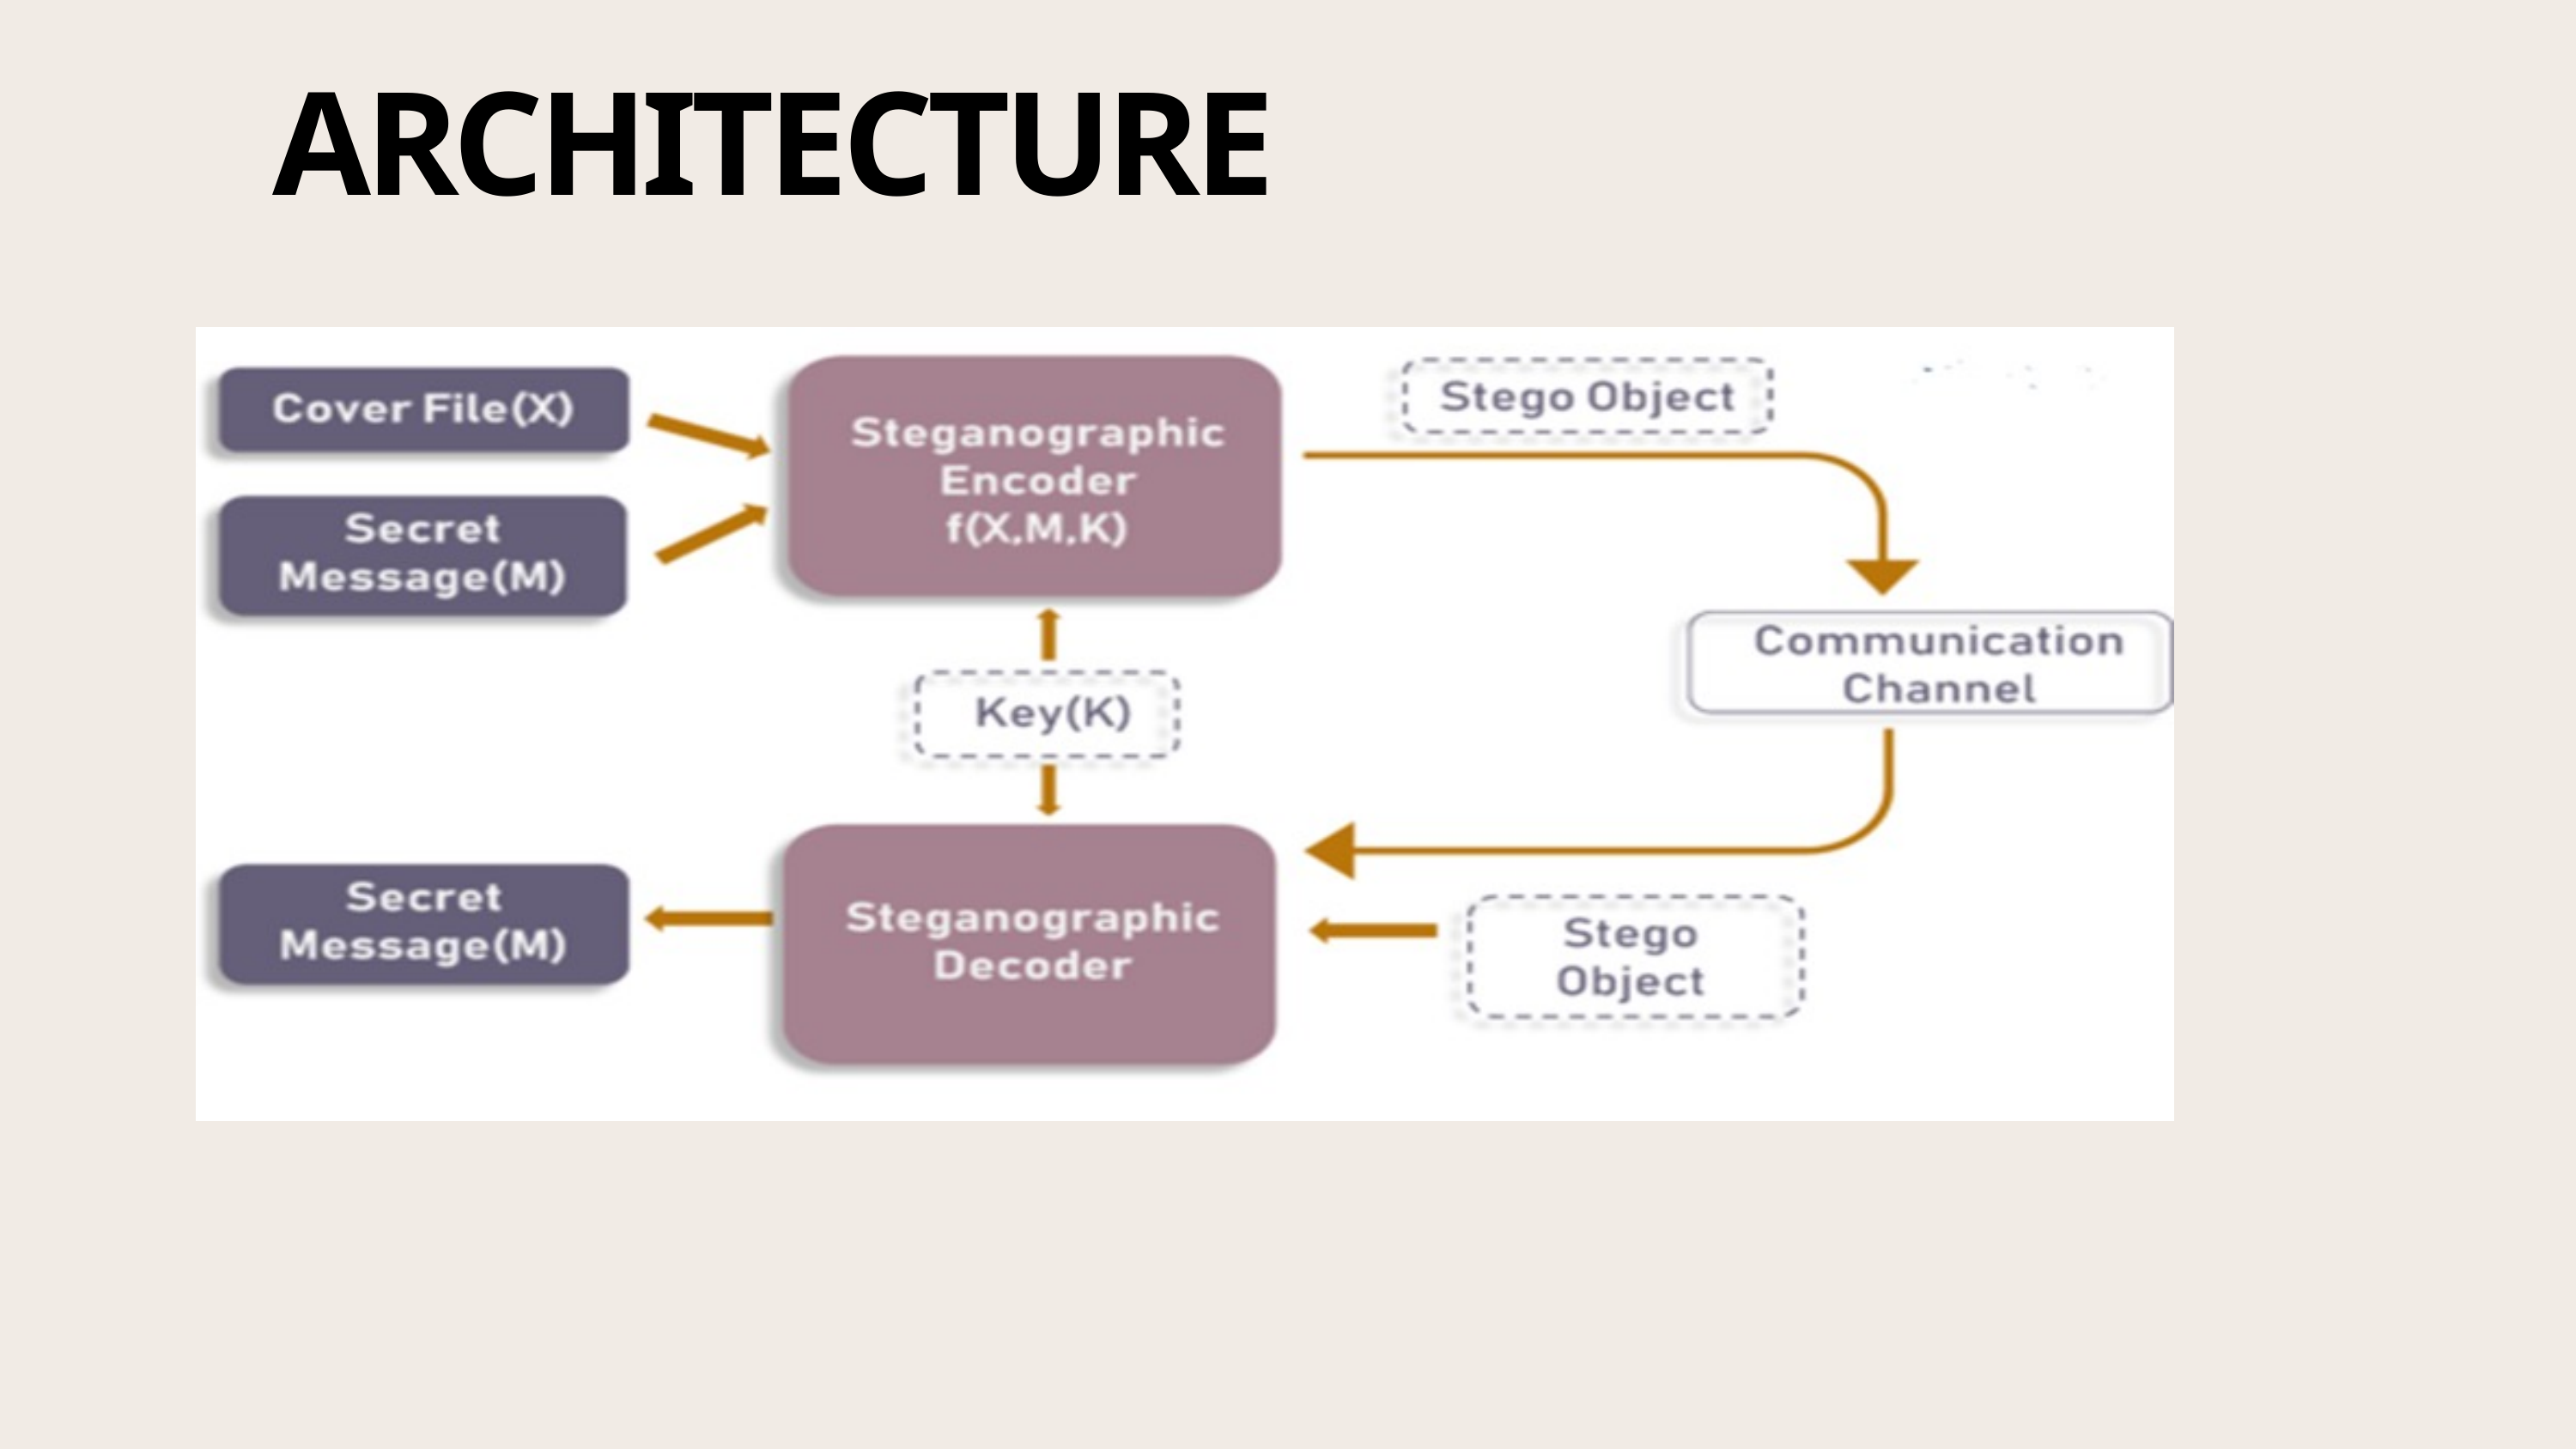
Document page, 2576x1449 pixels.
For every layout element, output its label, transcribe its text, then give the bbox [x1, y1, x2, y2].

text_box [196, 327, 2174, 1121]
text_box ARCHITECTURE [196, 81, 1352, 225]
